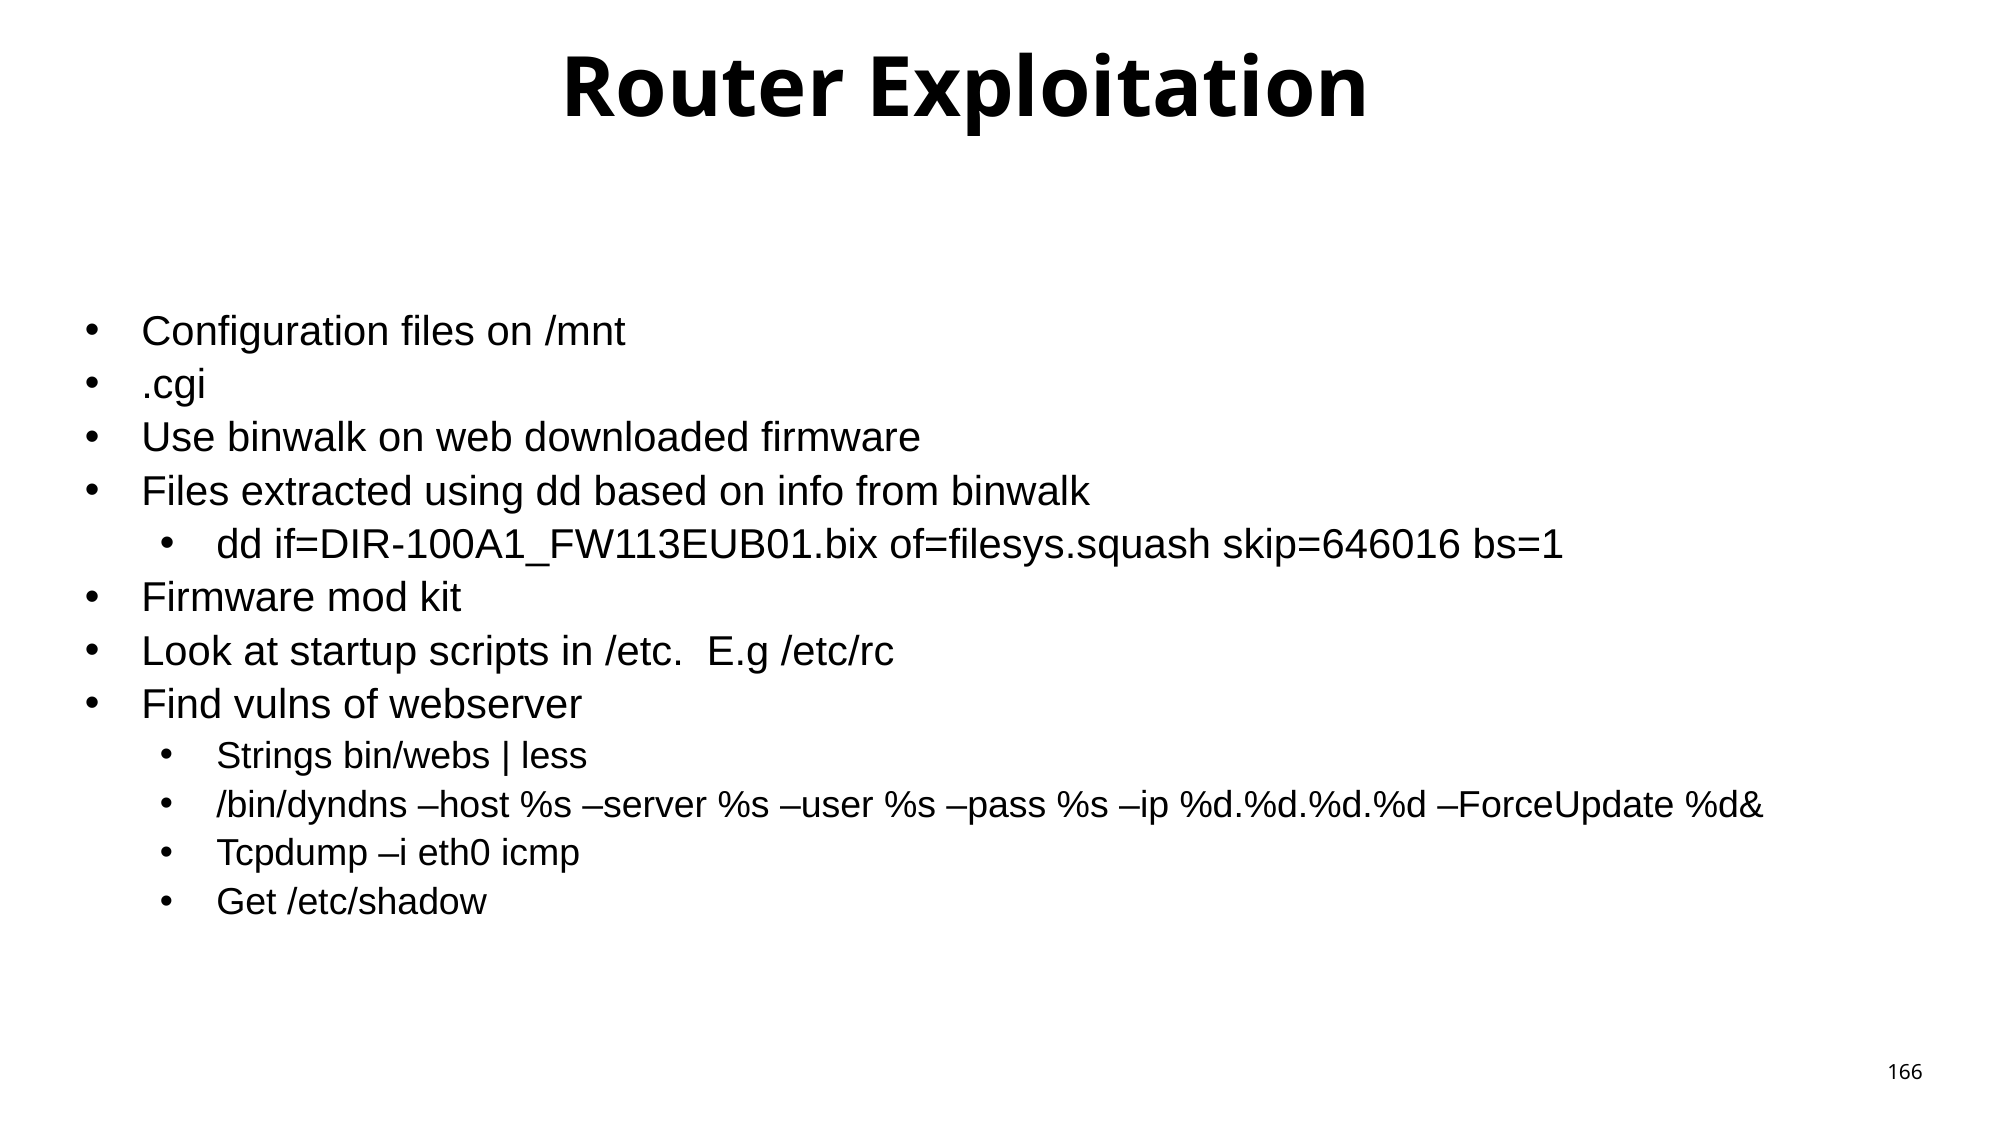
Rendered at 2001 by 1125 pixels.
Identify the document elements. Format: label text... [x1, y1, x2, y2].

slide_number 166 [1855, 1042, 1955, 1103]
title Router Exploitation [69, 18, 1862, 162]
list Configuration files on /mnt .cgi Use binwalk on web downloaded firmware Files extracted using dd based on info from binwalk dd if=DIR-100A1_FW113EUB01.bix of=filesys.squash skip=646016 bs=1 Firmware mod kit Look at startup scripts in /etc. E.g /etc/rc Find vulns of webserver Strings bin/webs | less /bin/dyndns –host %s –server %s –user %s –pass %s –ip %d.%d.%d.%d –ForceUpdate %d& Tcpdump –i eth0 icmp Get /etc/shadow [69, 301, 1970, 1067]
